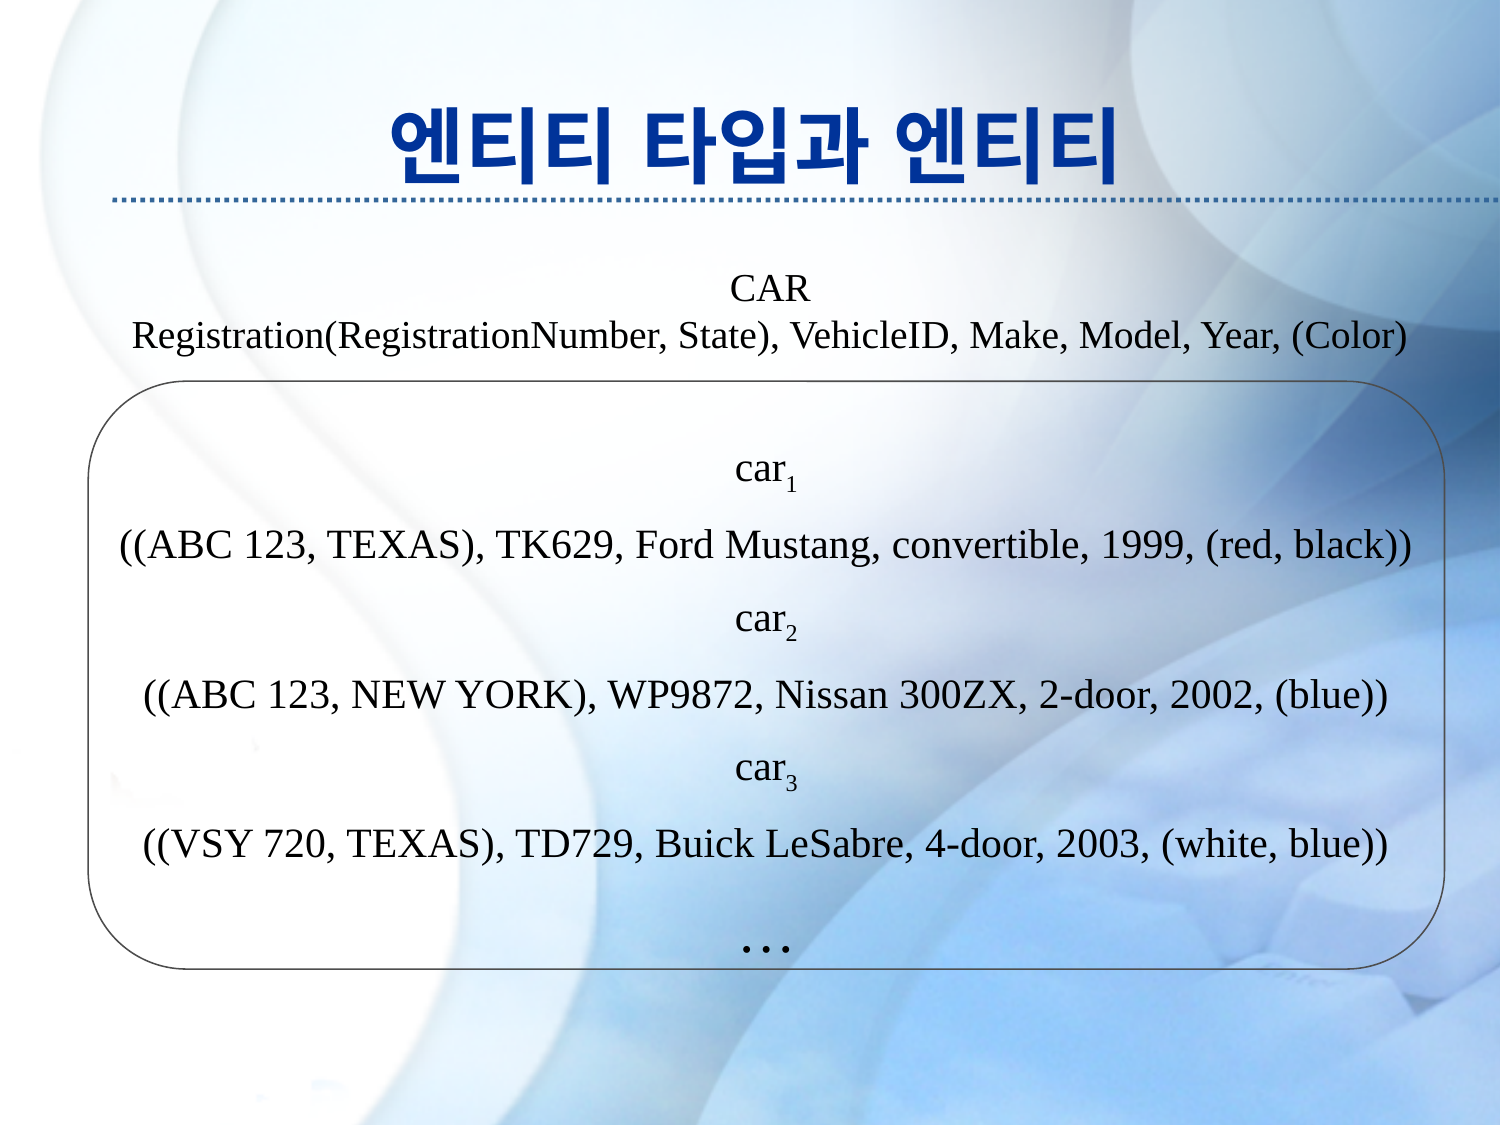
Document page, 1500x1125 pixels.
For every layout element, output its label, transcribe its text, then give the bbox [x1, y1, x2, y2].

text_box car1 ((ABC 123, TEXAS), TK629, Ford Mustang, convertible, 1999, (red, black)) car2 ((ABC 123, NEW YORK), WP9872, Nissan 300ZX, 2-door, 2002, (blue)) car3 ((VSY 720, TEXAS), TD729, Buick LeSabre, 4-door, 2003, (white, blue)) … [88, 381, 1445, 970]
picture [0, 0, 1500, 1125]
text_box CAR Registration(RegistrationNumber, State), VehicleID, Make, Model, Year, (Color) [116, 254, 1424, 365]
title 엔티티 타입과 엔티티 [112, 99, 1401, 188]
